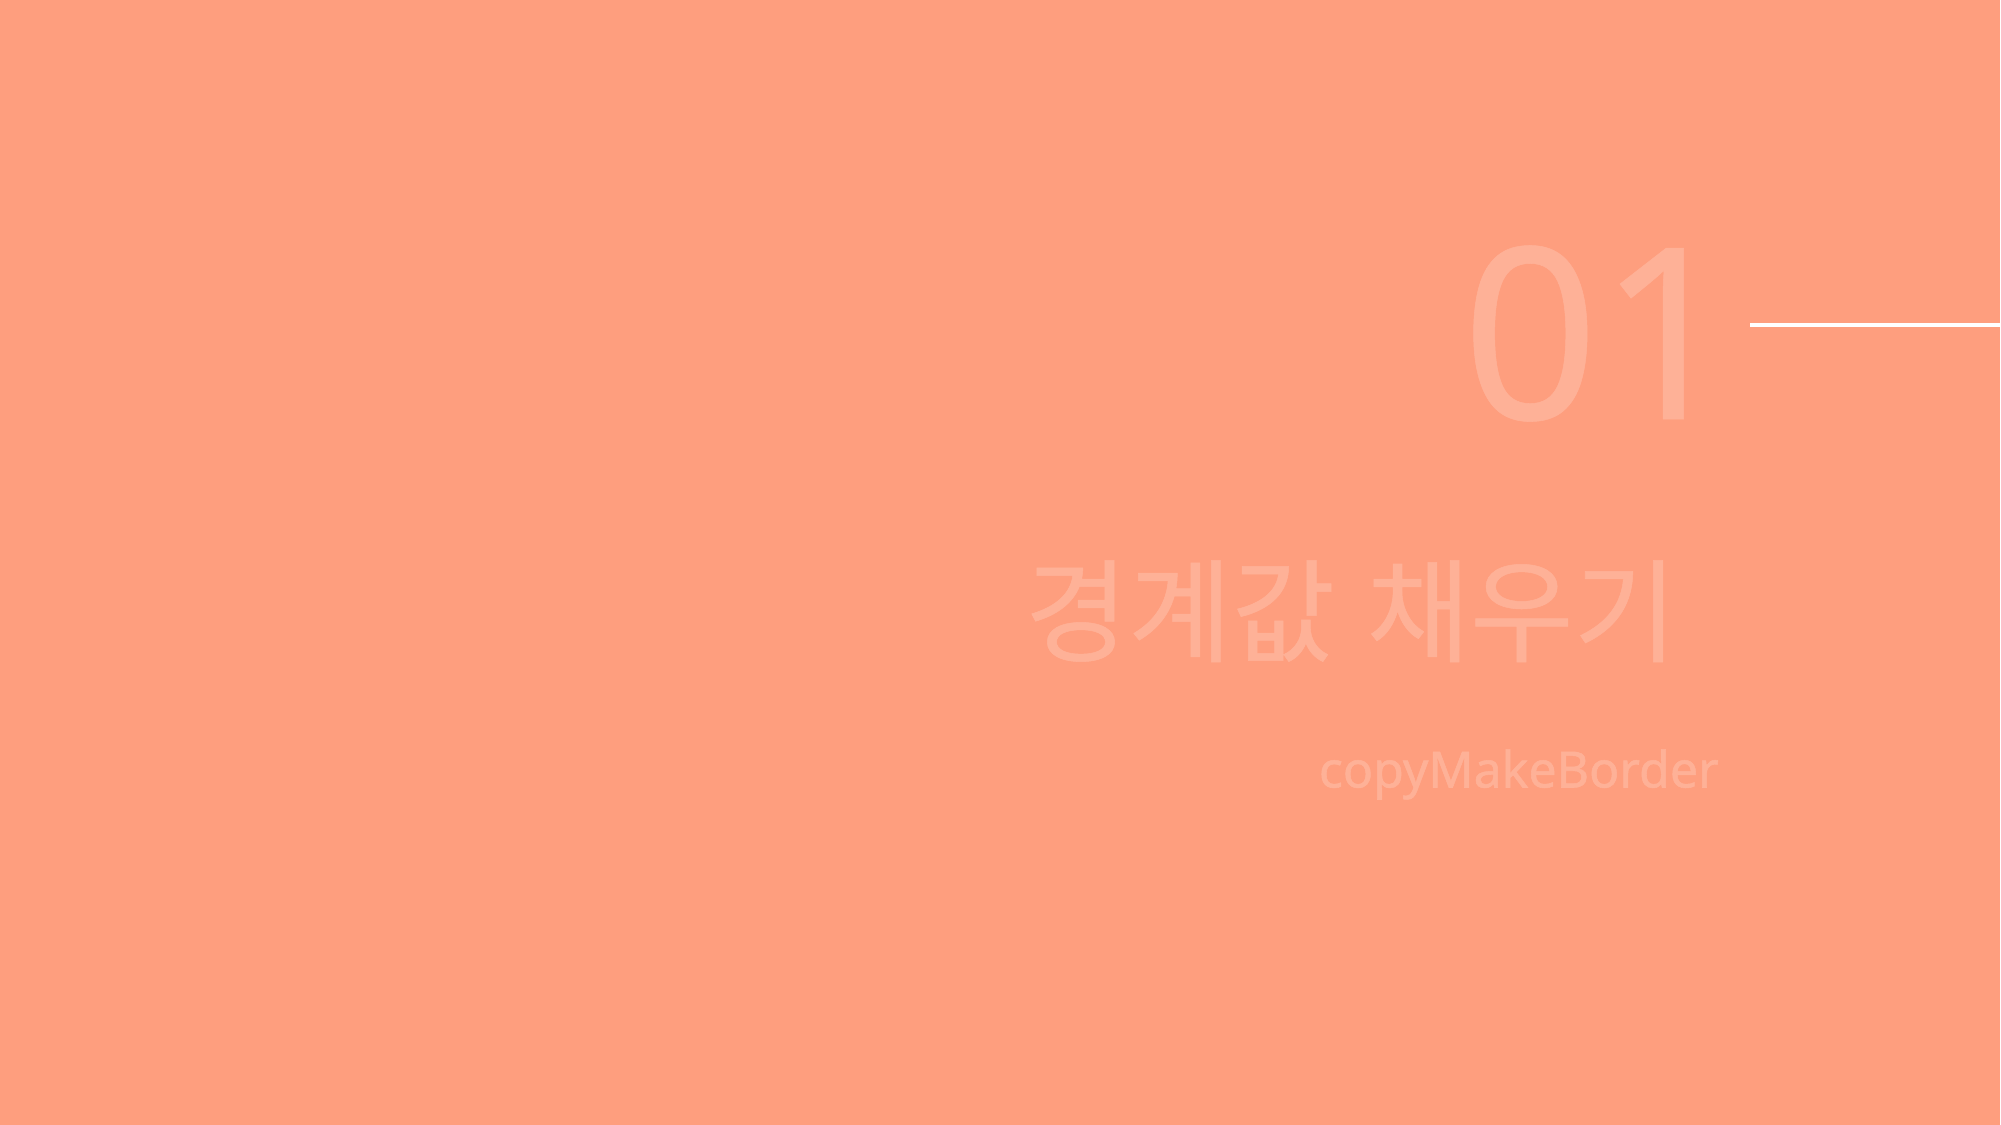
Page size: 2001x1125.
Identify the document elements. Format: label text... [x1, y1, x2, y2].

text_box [974, 533, 1727, 806]
text_box 01 [1447, 172, 1751, 475]
